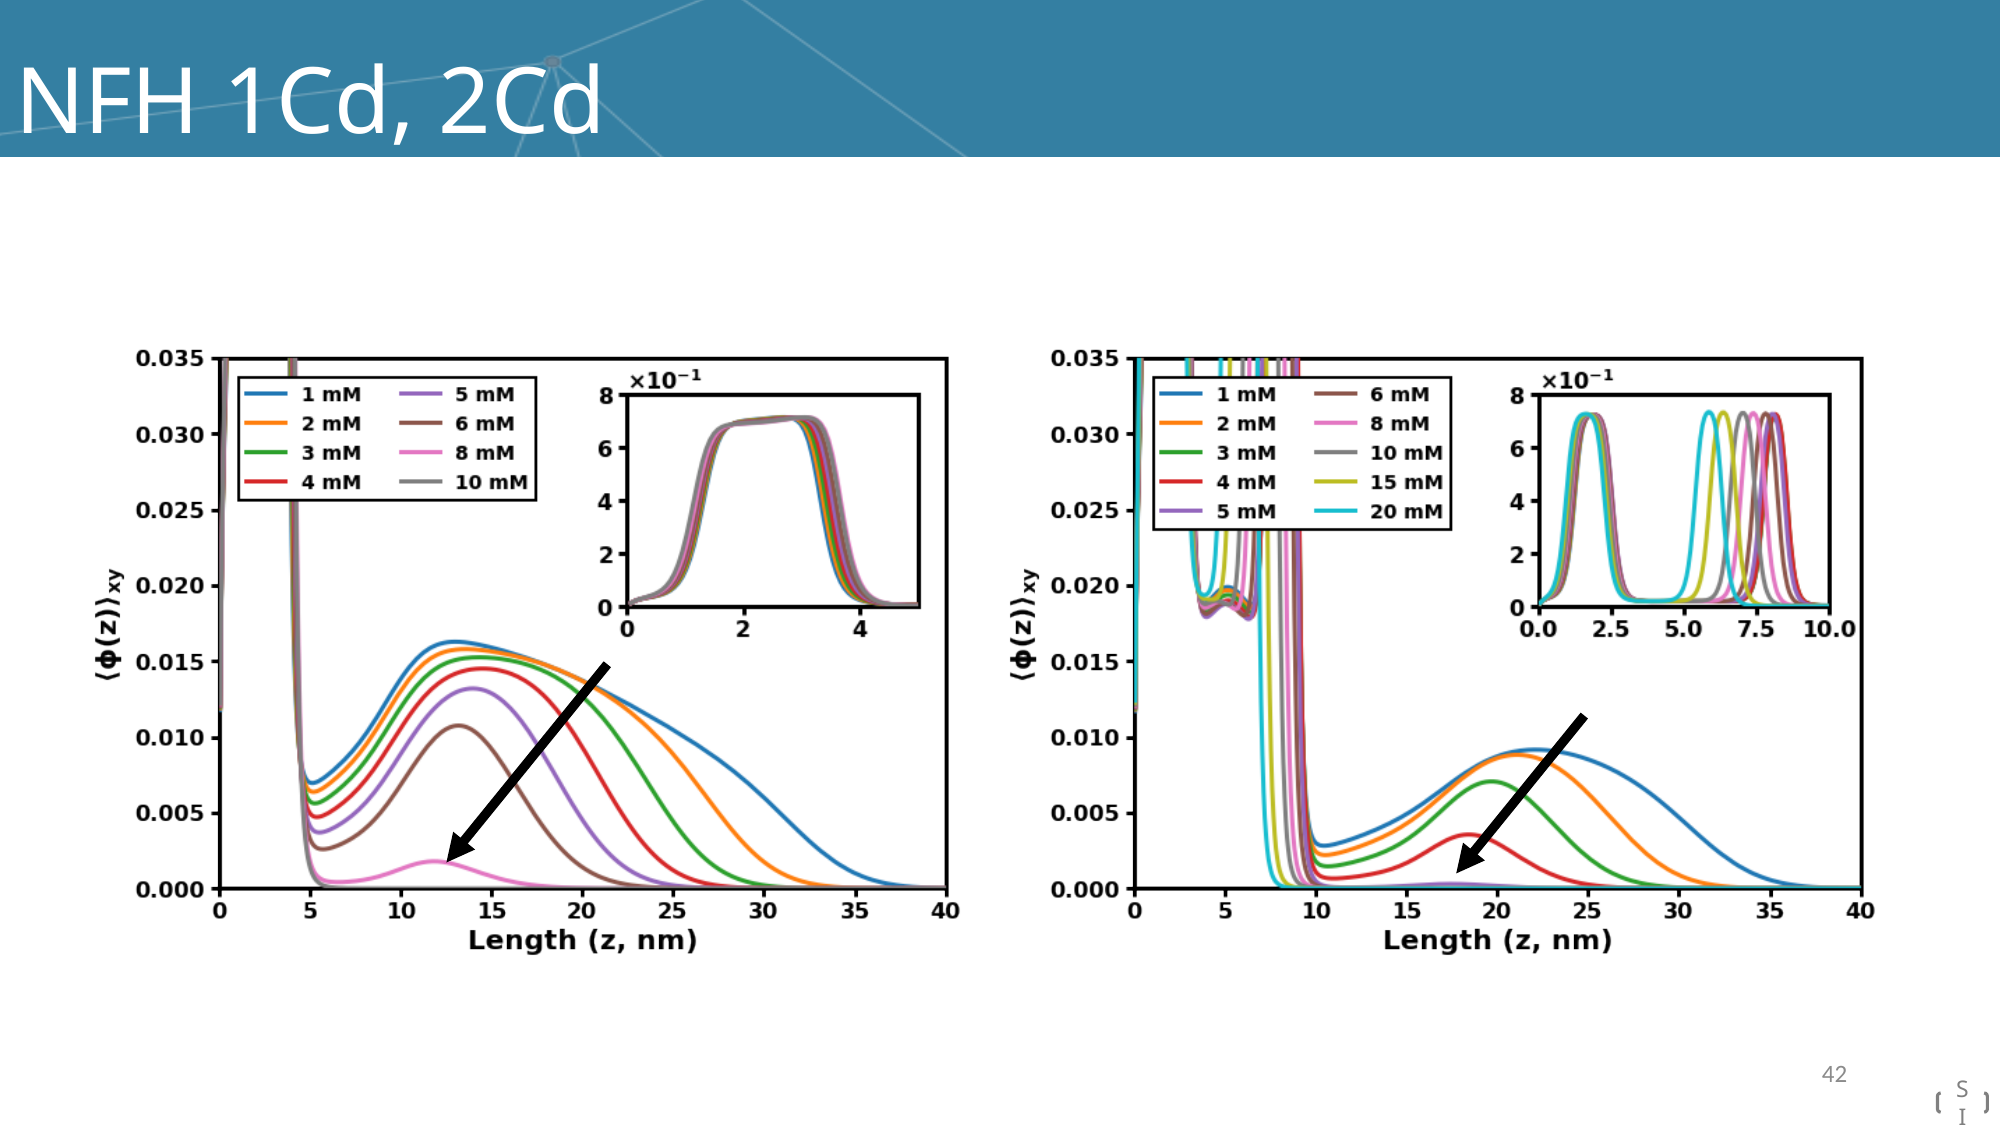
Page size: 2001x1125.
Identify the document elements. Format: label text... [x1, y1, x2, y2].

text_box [1456, 715, 1585, 874]
picture [84, 340, 970, 966]
title NFH 1Cd, 2Cd [0, 22, 1725, 154]
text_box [446, 664, 608, 863]
slide_number 42 [1412, 1042, 1863, 1103]
picture [999, 340, 1886, 966]
